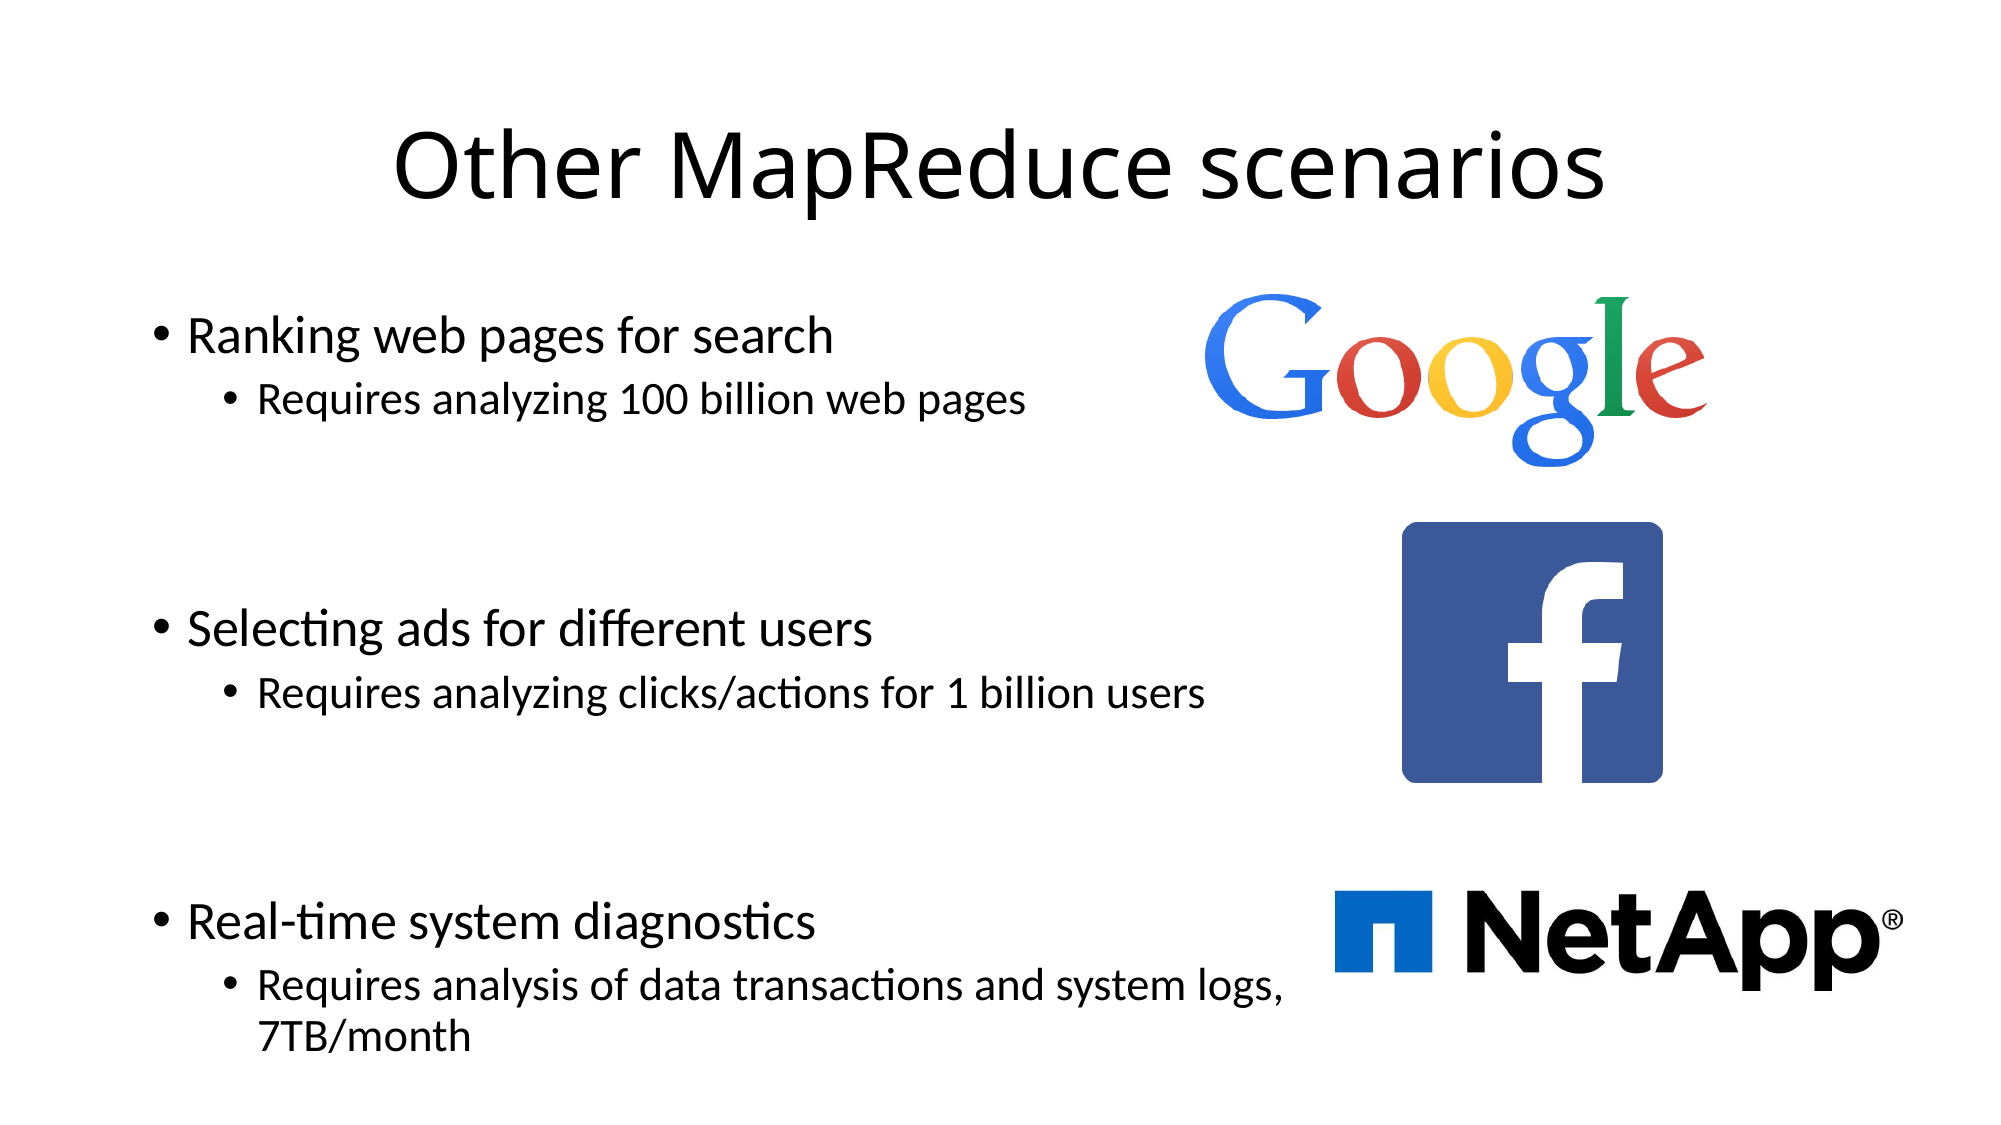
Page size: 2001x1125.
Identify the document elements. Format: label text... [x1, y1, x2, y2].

title Other MapReduce scenarios [137, 59, 1863, 278]
picture [1317, 839, 1914, 1019]
picture [1191, 200, 1723, 783]
list Ranking web pages for search Requires analyzing 100 billion web pages Selecting ads for different users Requires analyzing clicks/actions for 1 billion users Real-time system diagnostics Requires analysis of data transactions and system logs, 7TB/month [137, 299, 1318, 1073]
